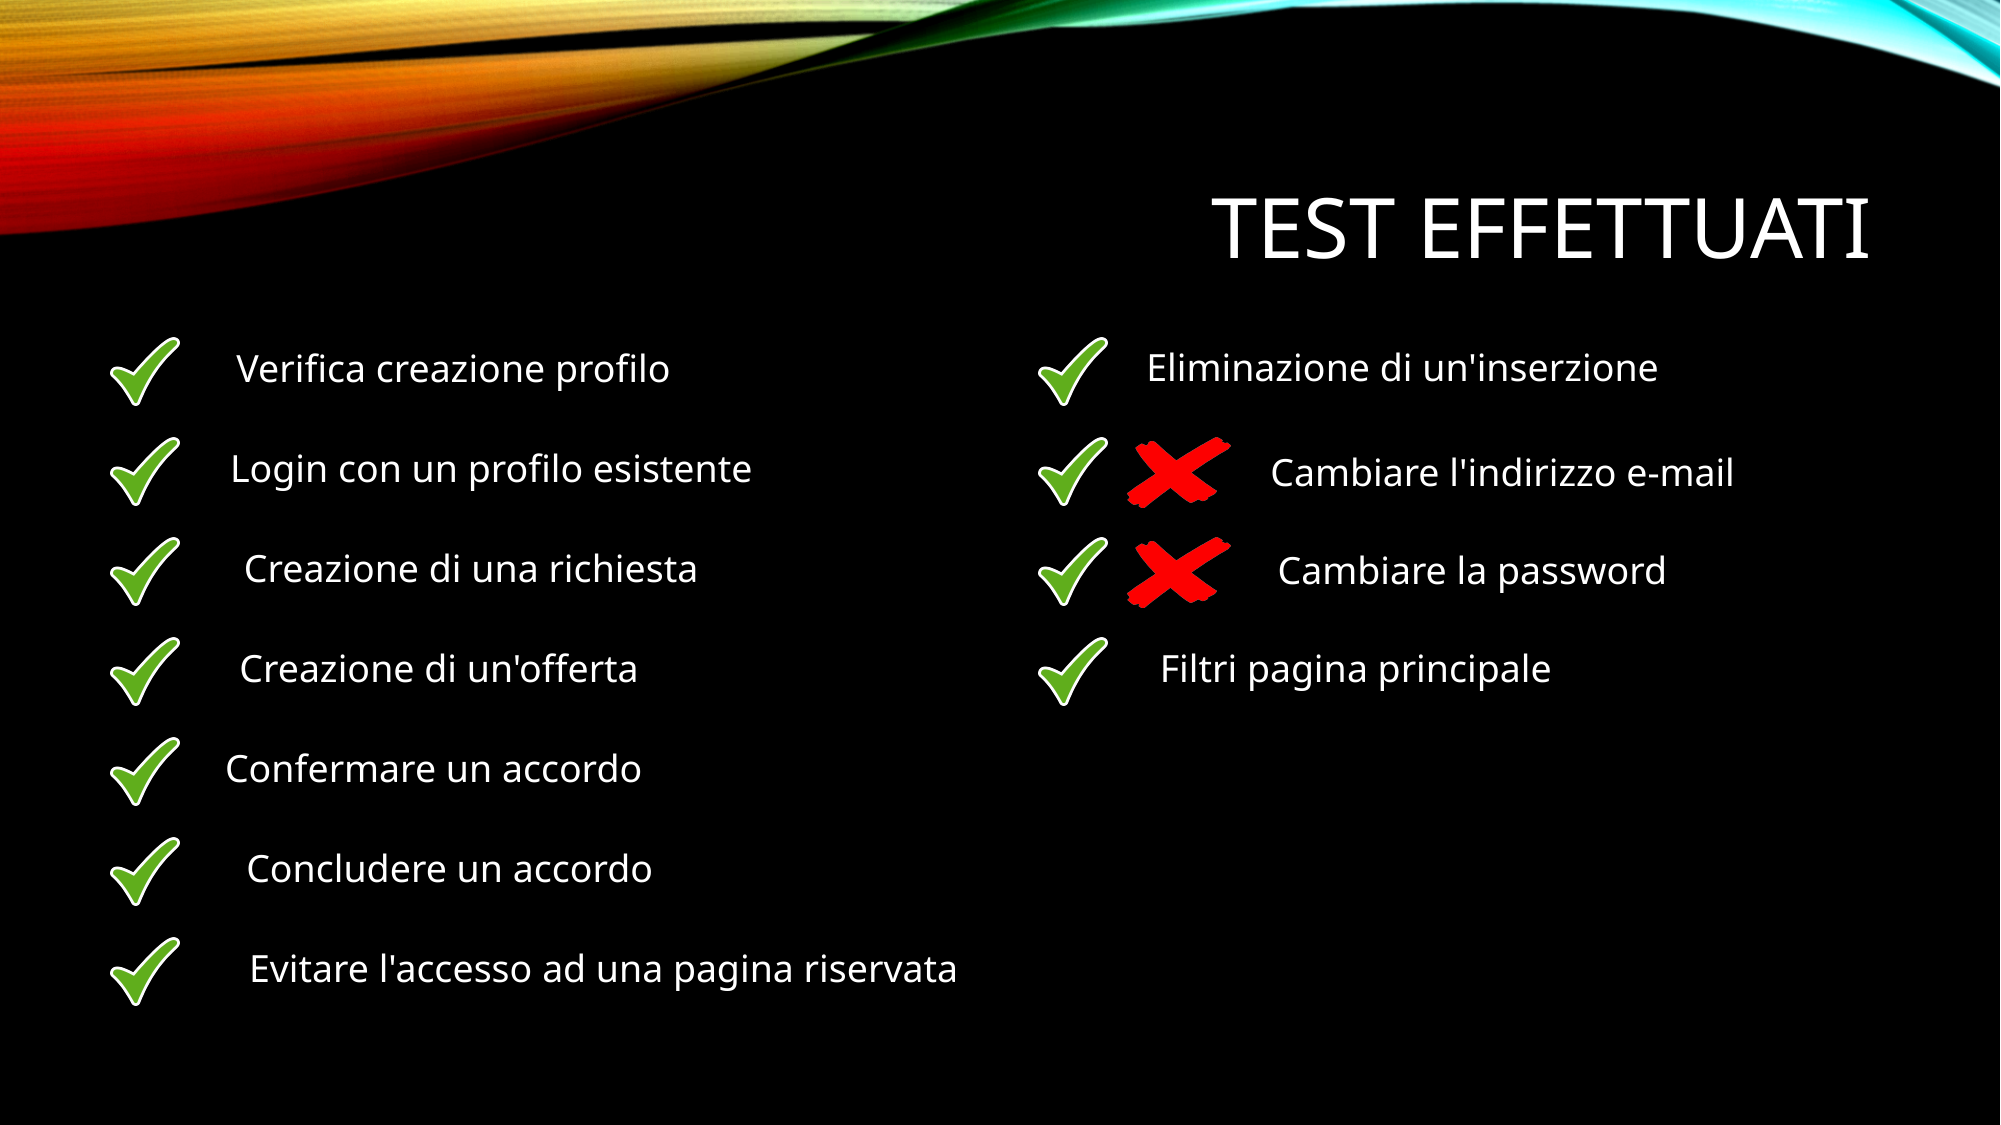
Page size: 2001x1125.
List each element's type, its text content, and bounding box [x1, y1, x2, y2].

picture [110, 537, 181, 606]
text_box Cambiare l'indirizzo e-mail [1255, 441, 1751, 501]
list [110, 337, 181, 406]
picture [1038, 337, 1109, 406]
picture [1038, 637, 1109, 706]
picture [1038, 437, 1109, 506]
picture [1038, 537, 1109, 606]
picture [1126, 437, 1231, 508]
picture [0, 0, 2000, 237]
text_box Login con un profilo esistente [215, 437, 769, 498]
text_box Confermare un accordo [210, 737, 701, 798]
text_box Eliminazione di un'inserzione [1131, 336, 1675, 397]
picture [110, 837, 181, 906]
text_box Verifica creazione profilo [221, 337, 686, 398]
text_box Cambiare la password [1262, 539, 1683, 600]
picture [1126, 537, 1231, 608]
text_box Evitare l'accesso ad una pagina riservata [234, 937, 974, 998]
text_box Creazione di una richiesta [229, 537, 714, 598]
picture [110, 437, 181, 506]
picture [110, 937, 181, 1006]
text_box Creazione di un'offerta [224, 637, 654, 698]
text_box Filtri pagina principale [1145, 637, 1568, 698]
picture [110, 637, 181, 706]
picture [110, 737, 181, 806]
title Test effettuati [474, 125, 1888, 338]
text_box Concludere un accordo [231, 837, 669, 898]
